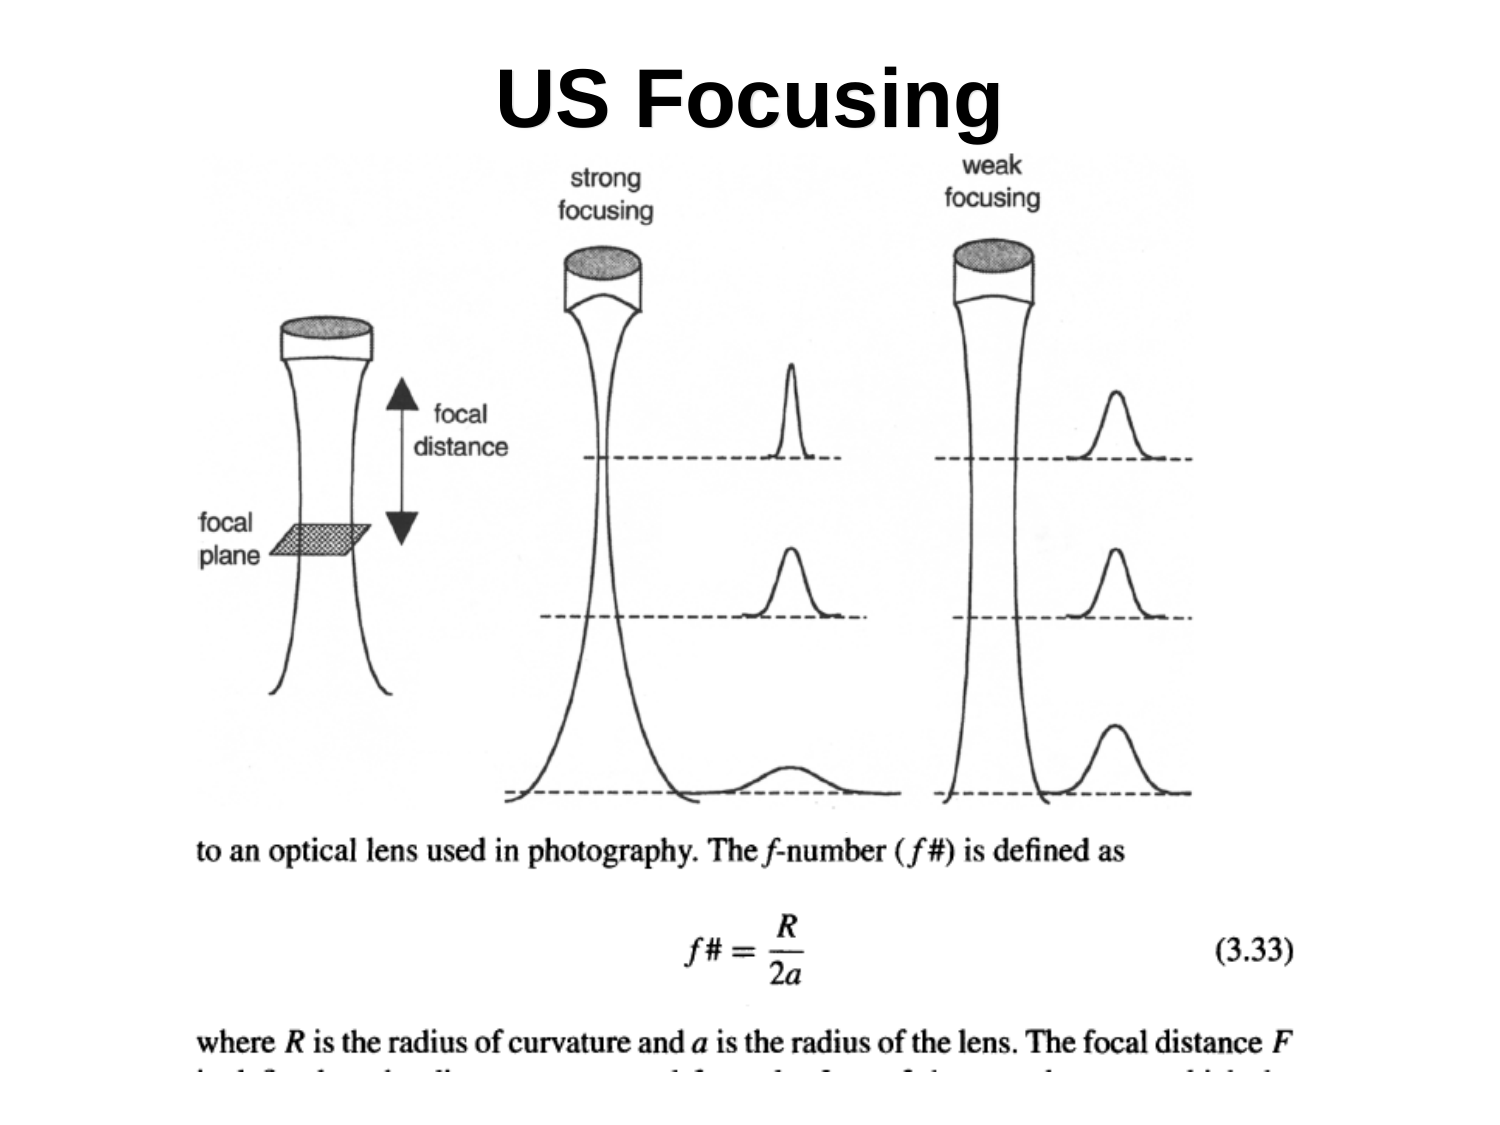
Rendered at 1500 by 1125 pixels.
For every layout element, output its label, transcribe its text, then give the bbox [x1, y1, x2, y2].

picture [170, 146, 1319, 1073]
title US Focusing [24, 24, 1476, 163]
